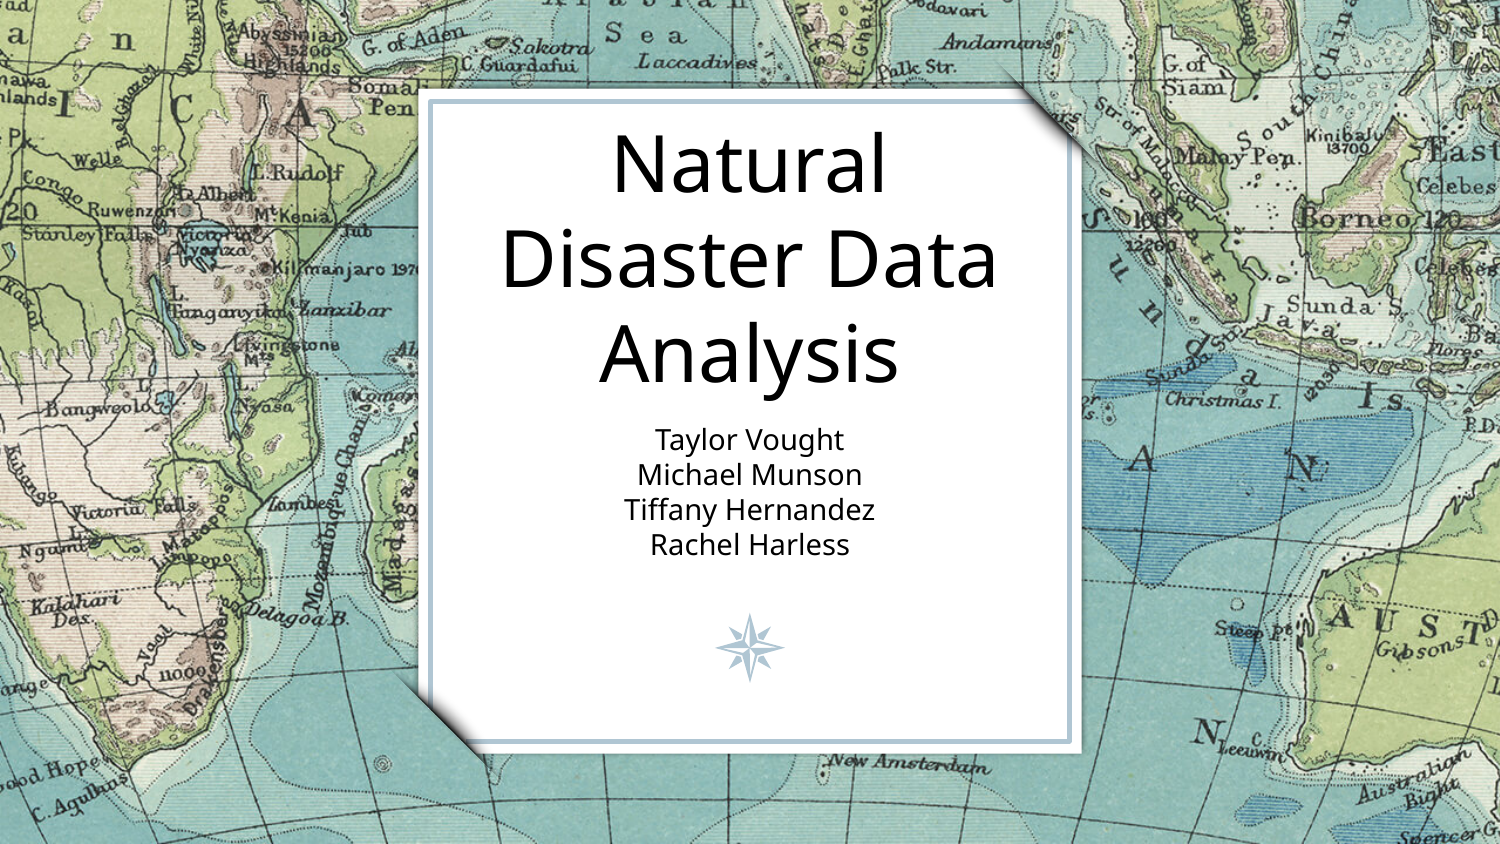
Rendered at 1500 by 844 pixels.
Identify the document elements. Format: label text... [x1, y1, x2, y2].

text_box Taylor Vought Michael Munson Tiffany Hernandez Rachel Harless [498, 406, 1002, 534]
title Natural Disaster Data Analysis [457, 191, 1043, 383]
picture [0, 0, 1500, 844]
